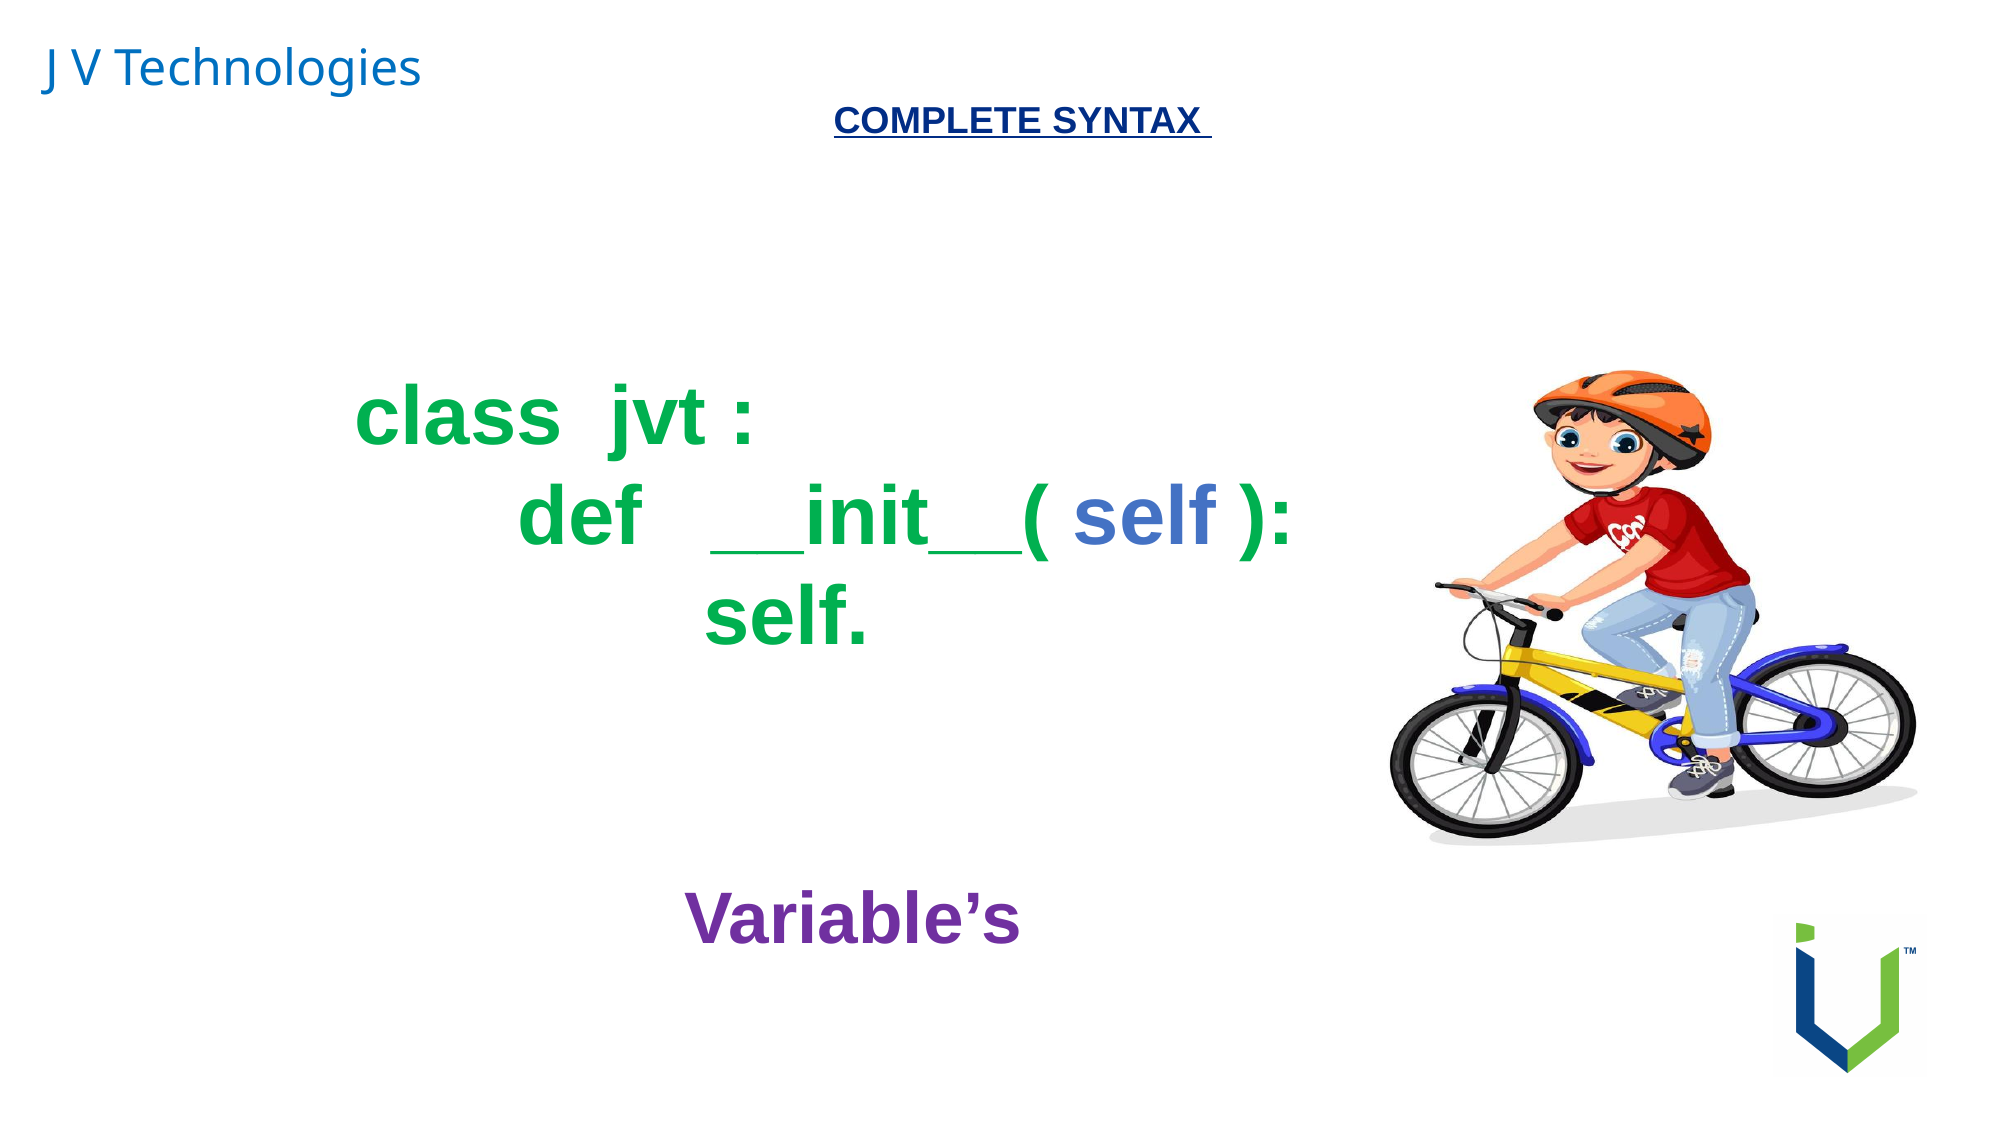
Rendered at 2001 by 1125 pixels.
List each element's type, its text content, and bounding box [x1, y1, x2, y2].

text_box Variable’s [649, 862, 1268, 965]
picture [1380, 357, 1927, 863]
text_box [1773, 914, 1927, 1077]
text_box COMPLETE SYNTAX [480, 89, 1566, 149]
text_box J V Technologies [0, 27, 986, 103]
text_box class jvt : def __init__( self ): self. [14, 254, 1328, 669]
